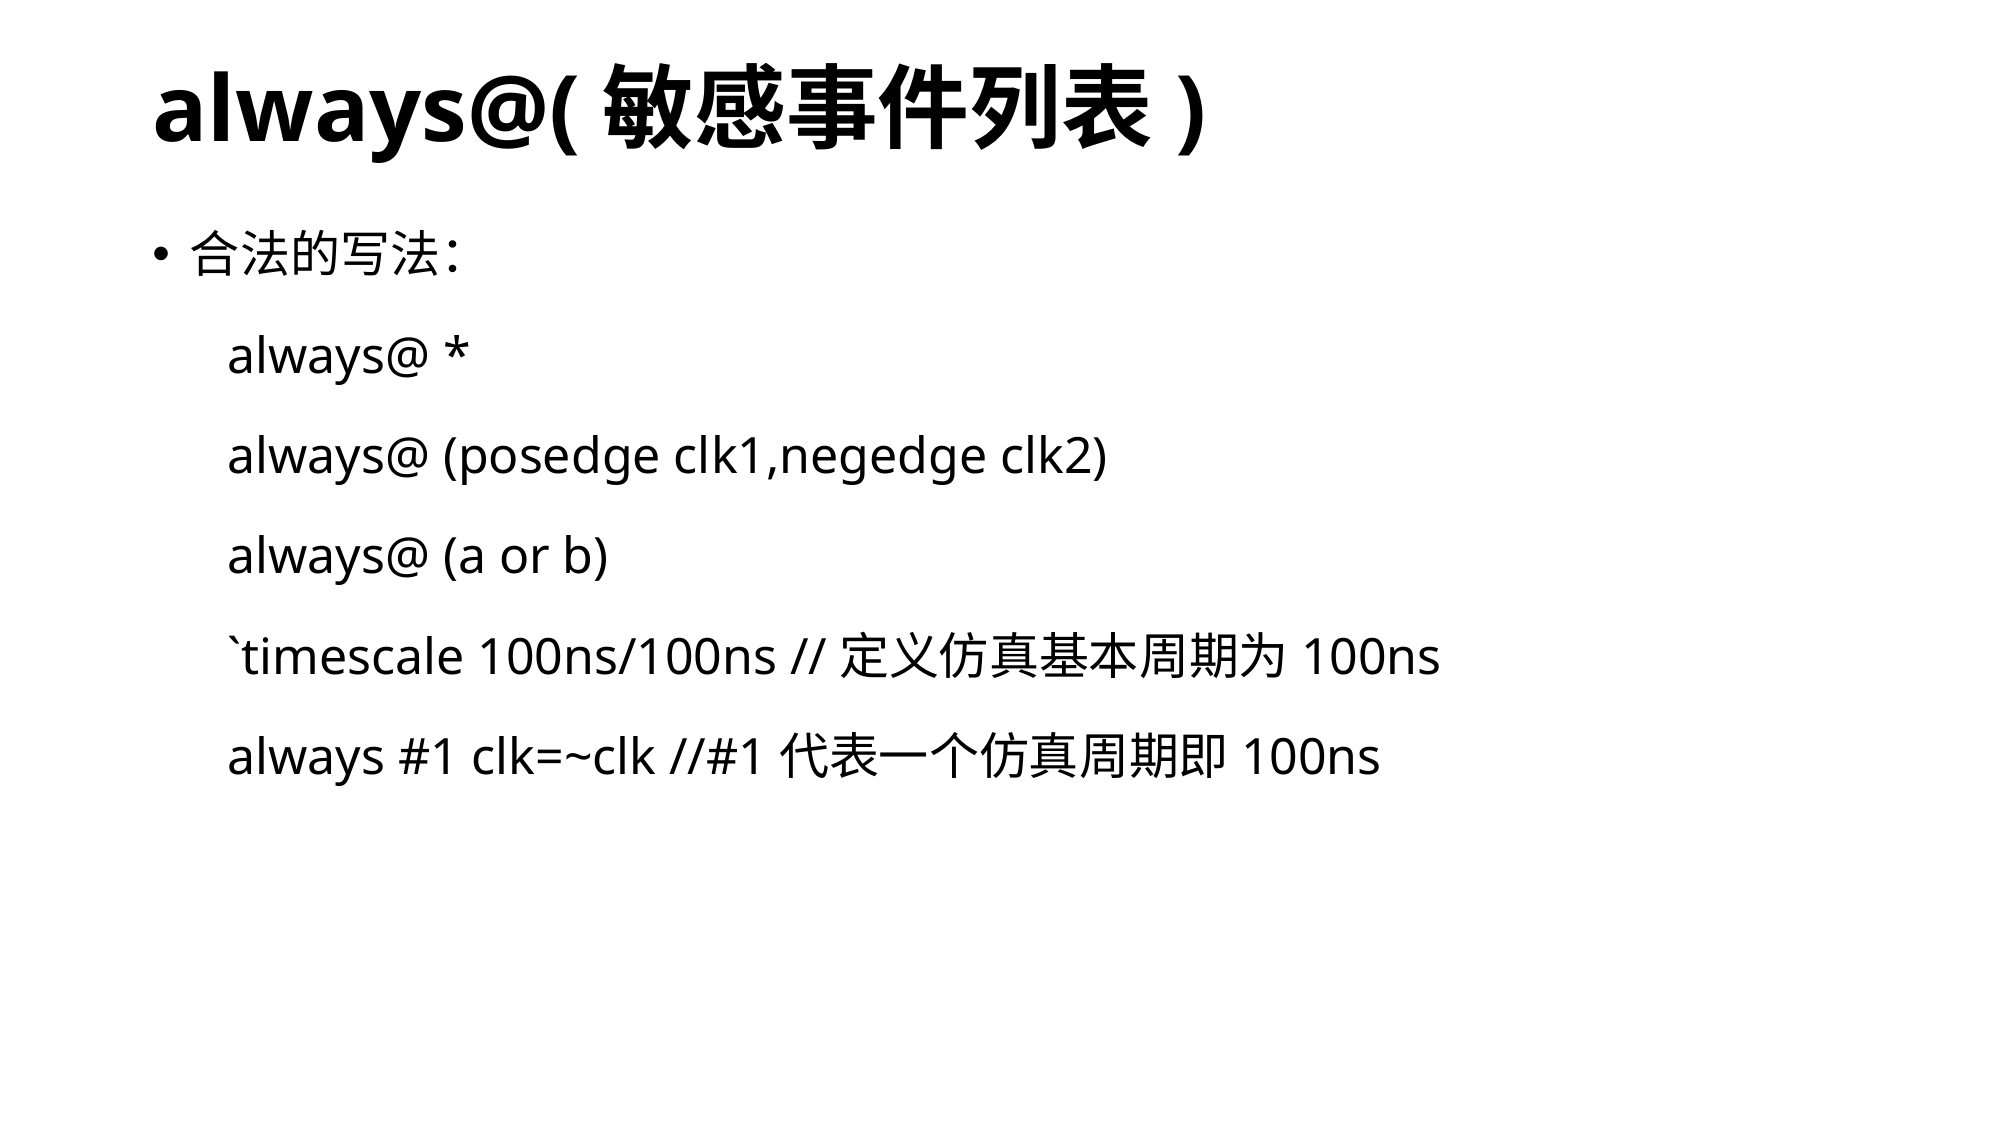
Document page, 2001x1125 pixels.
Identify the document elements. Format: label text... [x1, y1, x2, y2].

list 合法的写法： always@ * always@ (posedge clk1,negedge clk2) always@ (a or b) `timescale 100ns/100ns //定义仿真基本周期为100ns always #1 clk=~clk //#1代表一个仿真周期即100ns [137, 185, 1863, 899]
title always@(敏感事件列表) [137, 2, 1863, 185]
